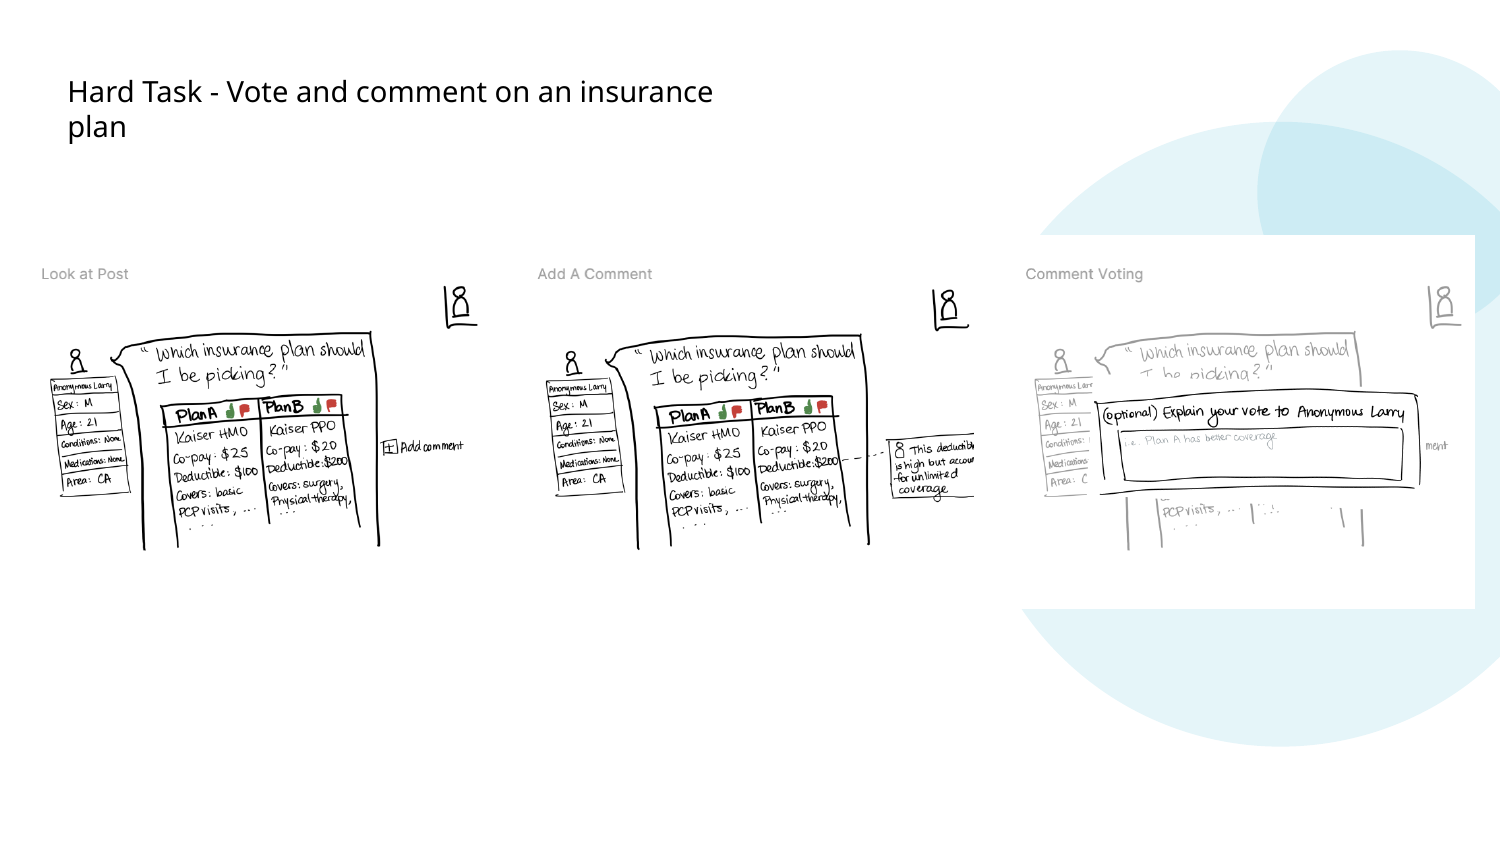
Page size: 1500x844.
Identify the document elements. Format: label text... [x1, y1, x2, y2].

text_box Hard Task - Vote and comment on an insurance plan [52, 58, 795, 145]
picture [24, 234, 1476, 609]
